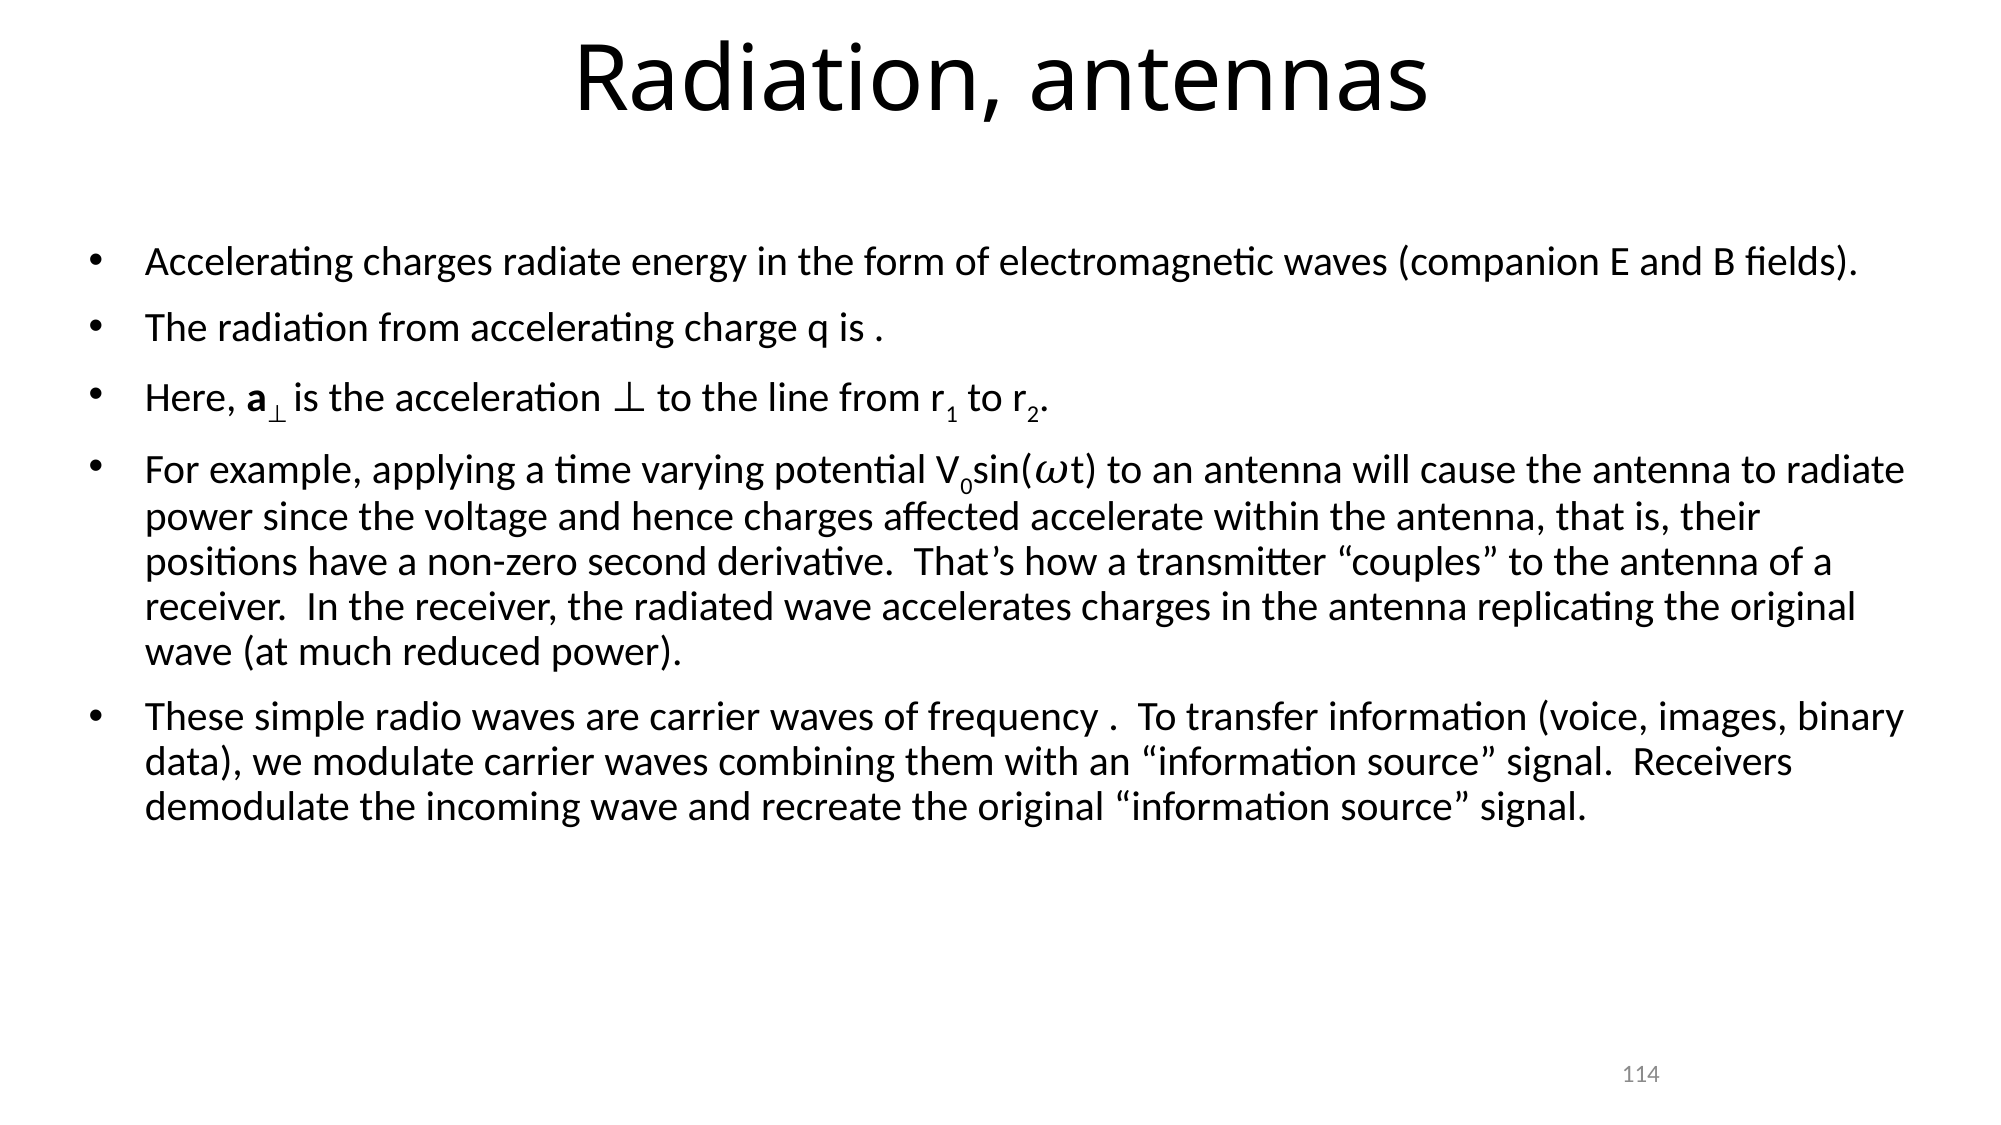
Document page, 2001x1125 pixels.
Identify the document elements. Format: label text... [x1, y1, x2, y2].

slide_number 114 [1325, 1042, 1675, 1103]
title Radiation, antennas [19, 9, 1985, 152]
